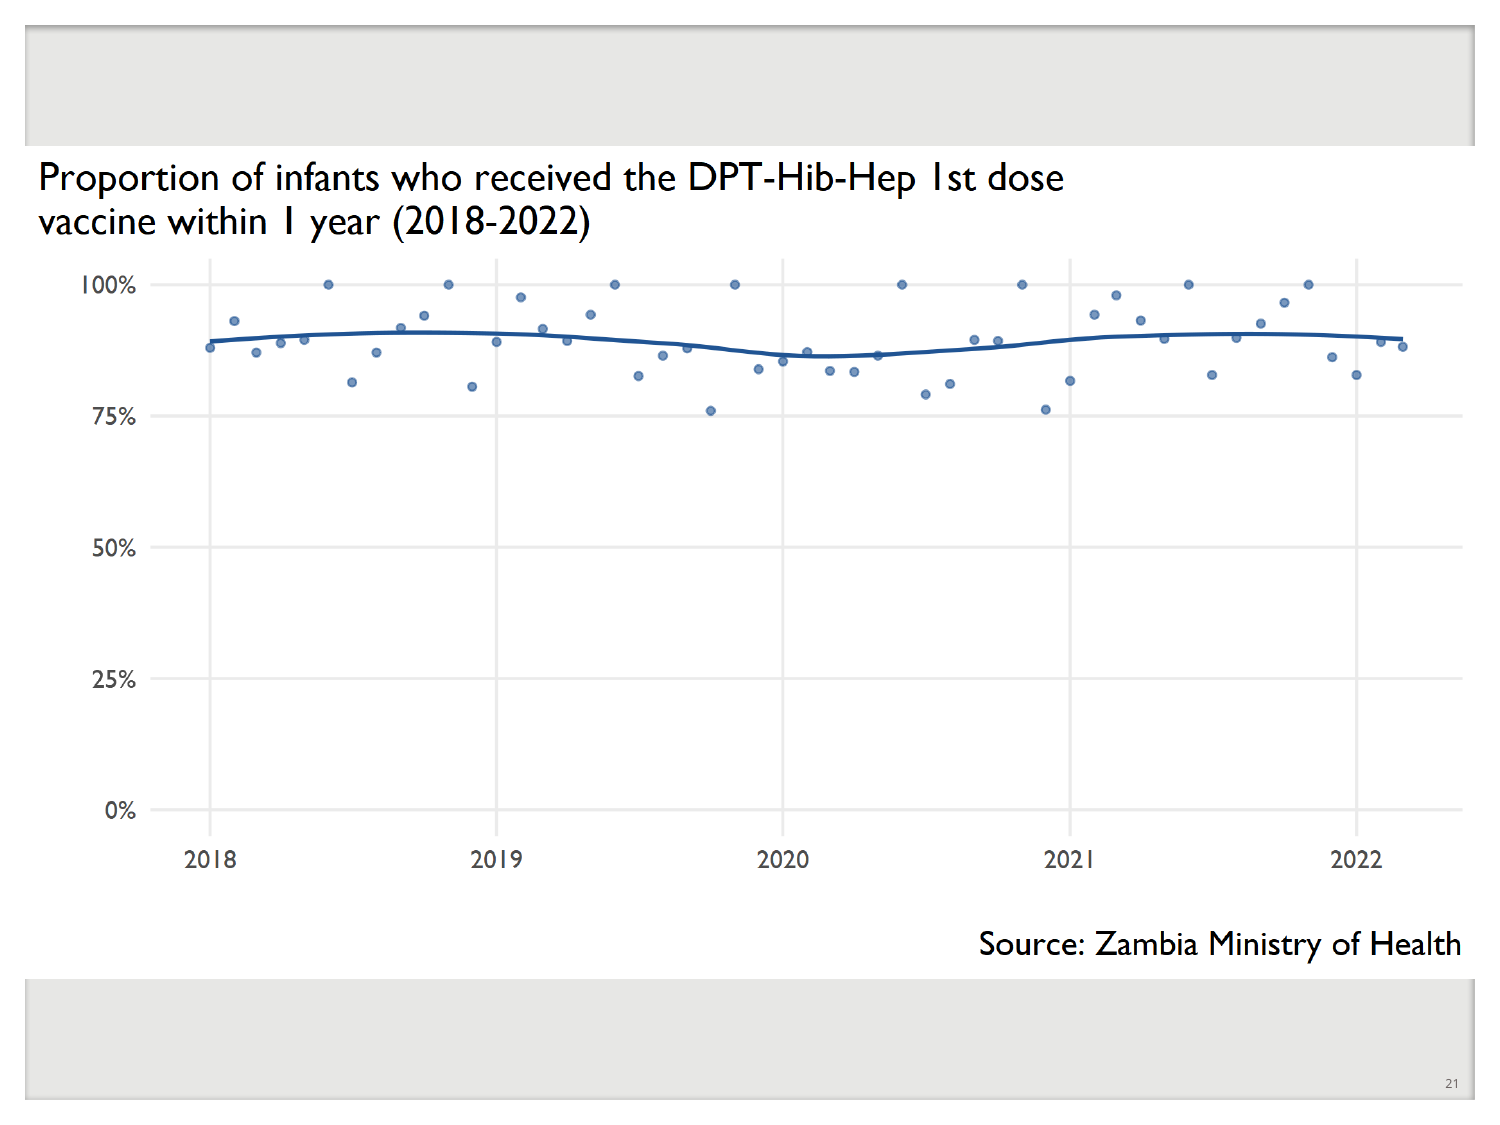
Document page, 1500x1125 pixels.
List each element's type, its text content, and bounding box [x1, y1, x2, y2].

slide_number 21 [1125, 1069, 1475, 1100]
picture [22, 146, 1478, 979]
